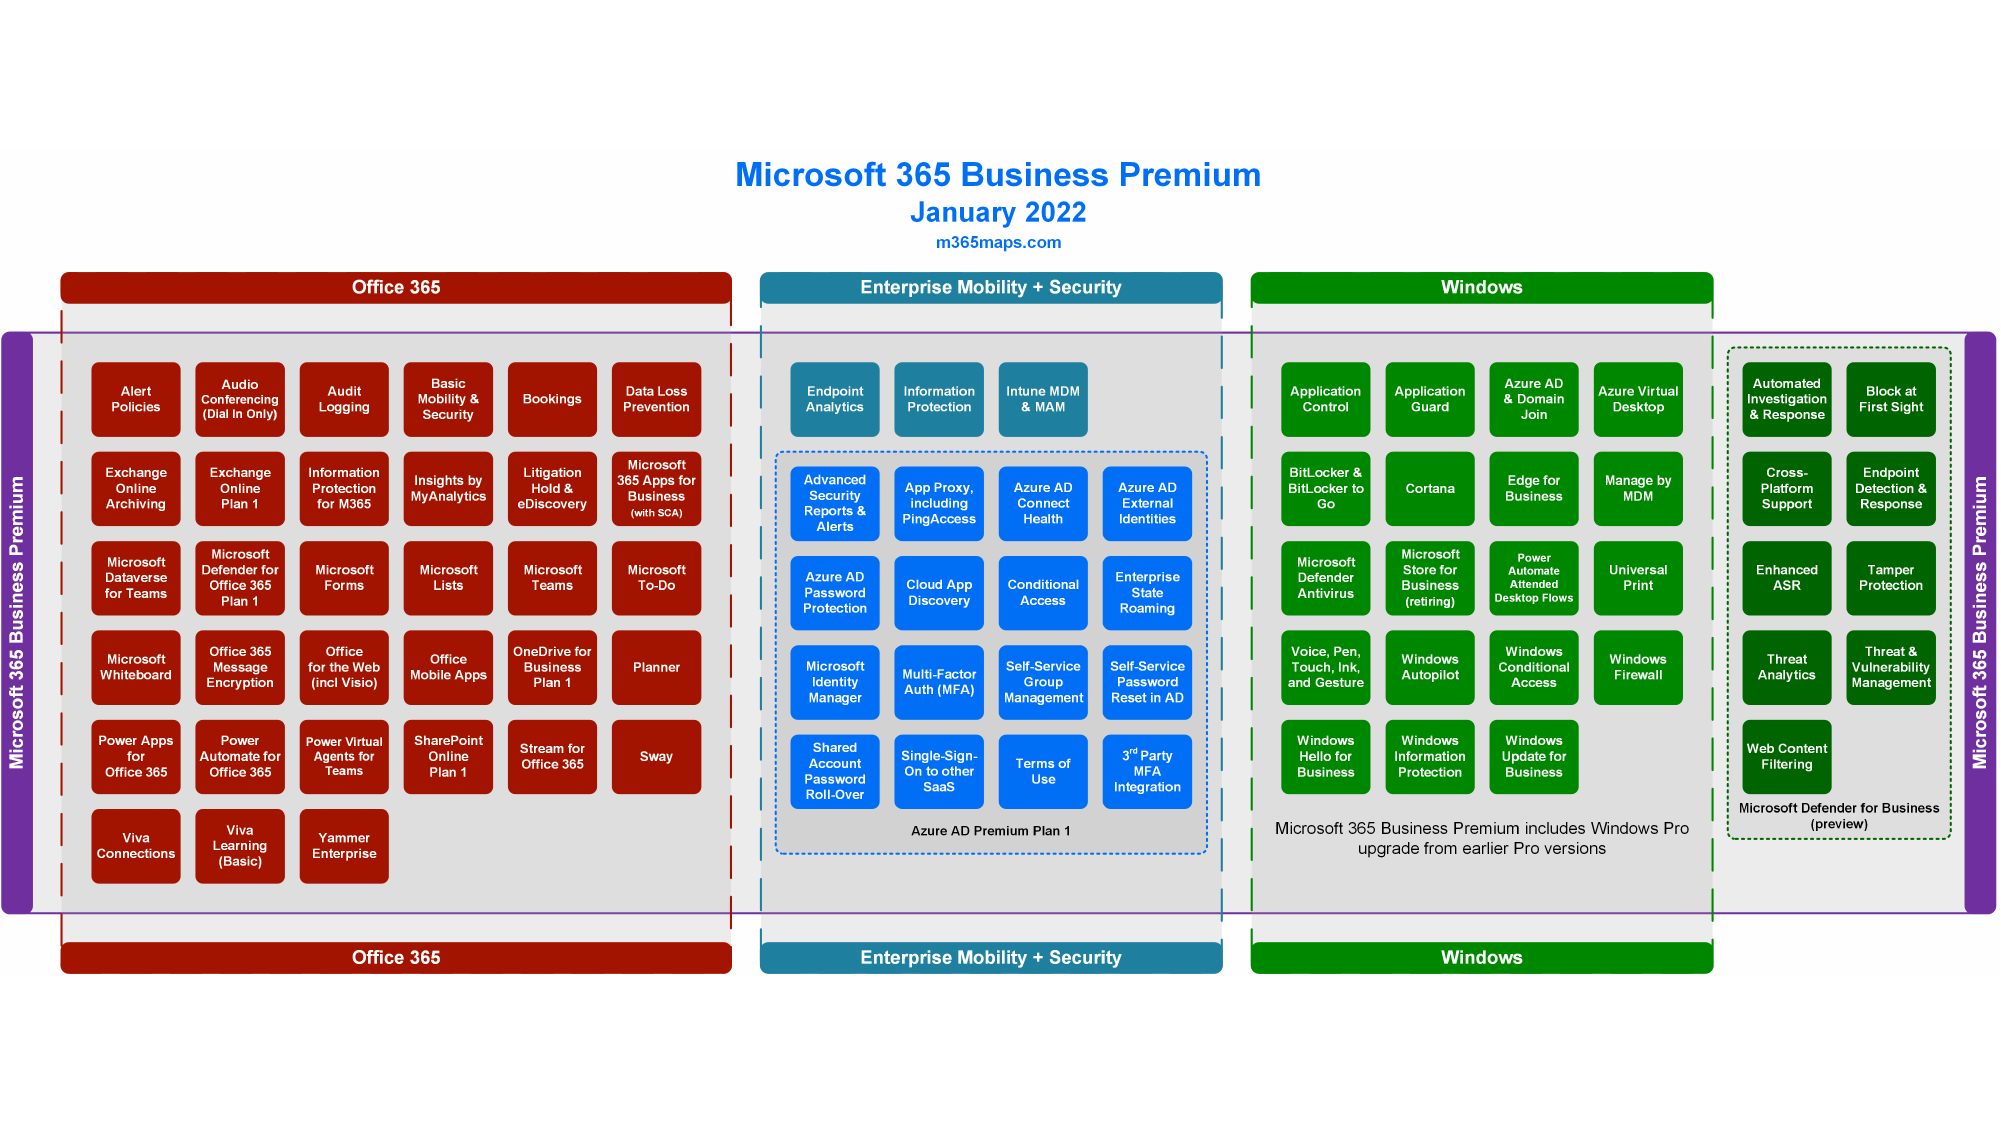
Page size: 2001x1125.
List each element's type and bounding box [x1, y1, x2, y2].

picture [0, 147, 2000, 977]
